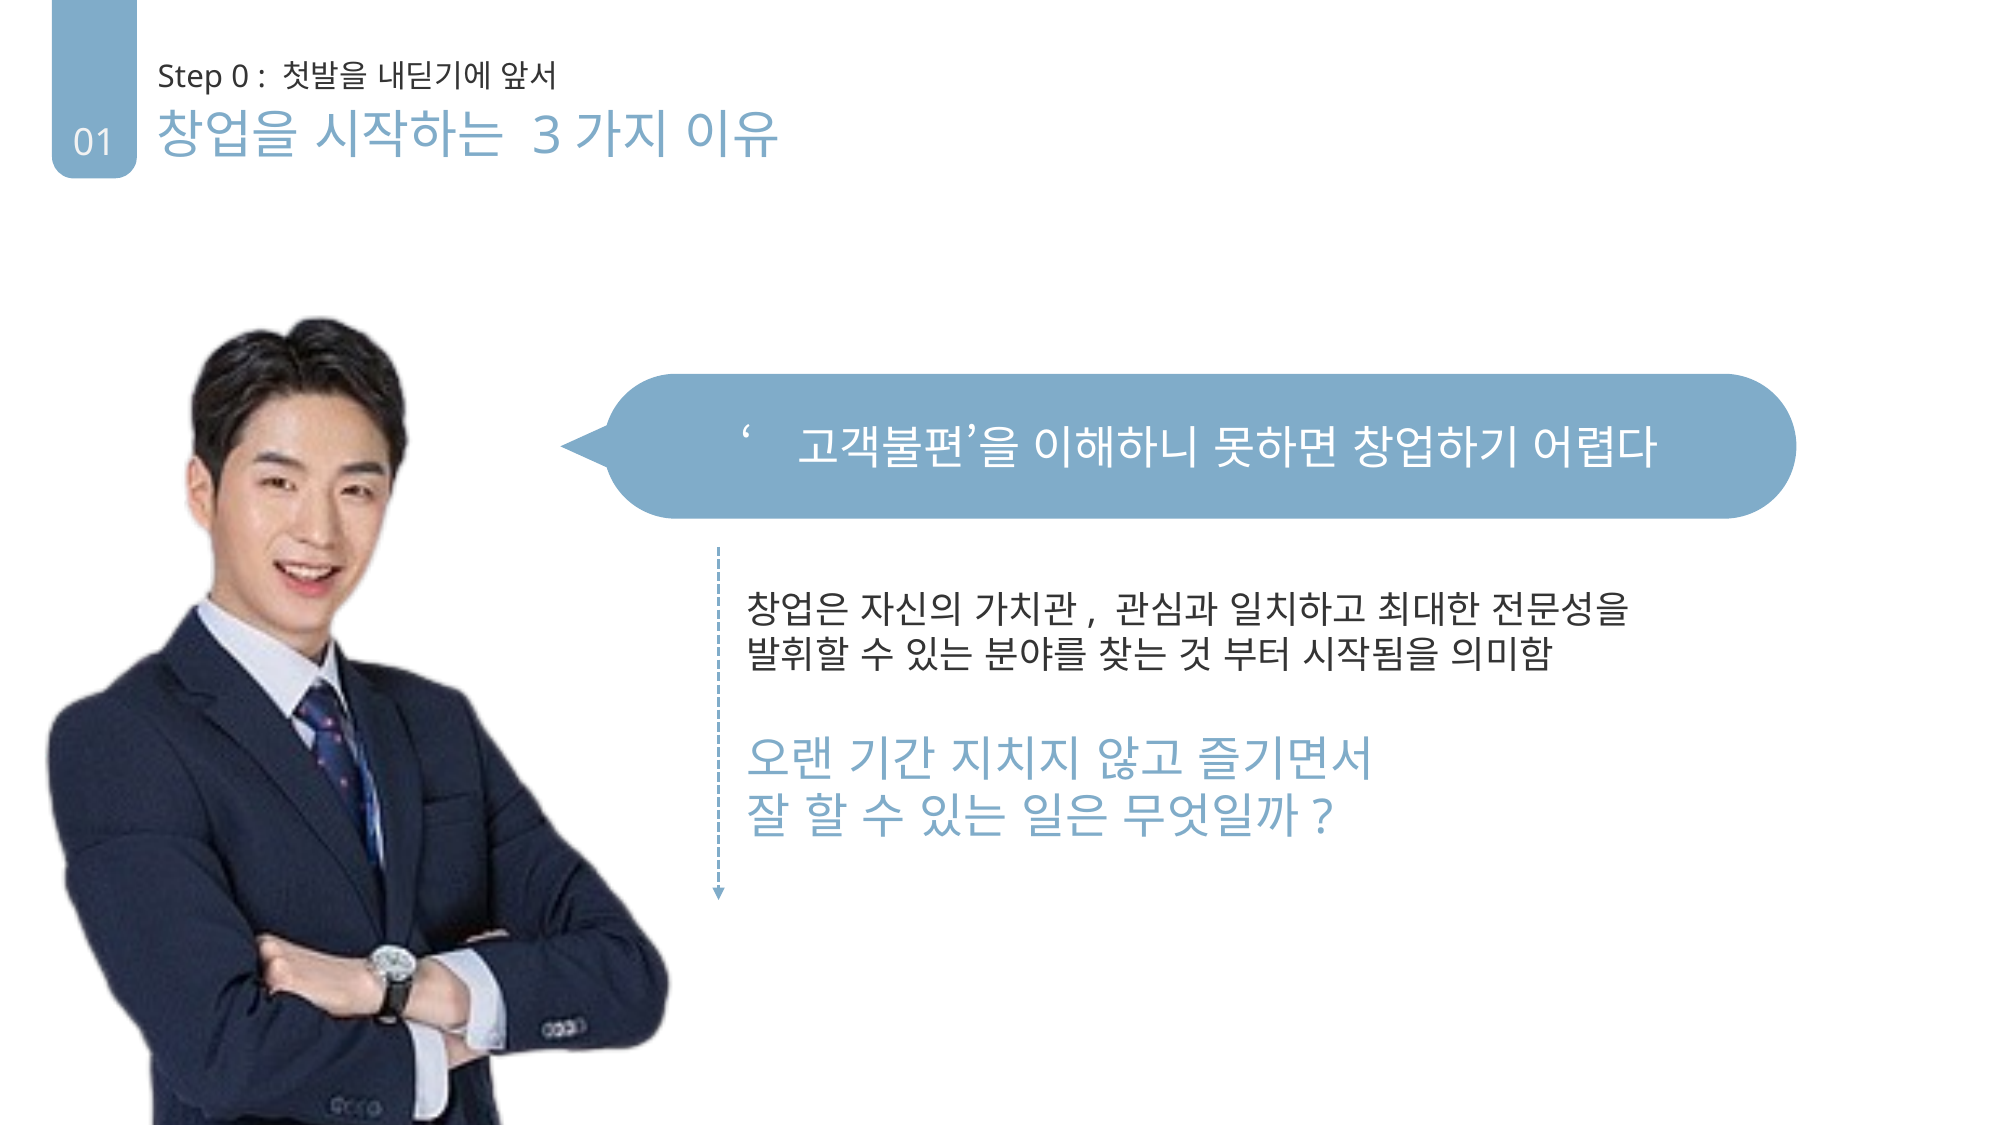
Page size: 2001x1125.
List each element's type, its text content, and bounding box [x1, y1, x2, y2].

text_box 창업을 시작하는 3가지 이유 [156, 93, 1635, 171]
text_box ‘고객불편’을 이해하니 못하면 창업하기 어렵다 [735, 372, 1798, 521]
picture [0, 138, 735, 1125]
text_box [718, 546, 1814, 901]
text_box Step 0 : 첫발을 내딛기에 앞서 [157, 48, 1328, 101]
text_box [47, 0, 141, 138]
